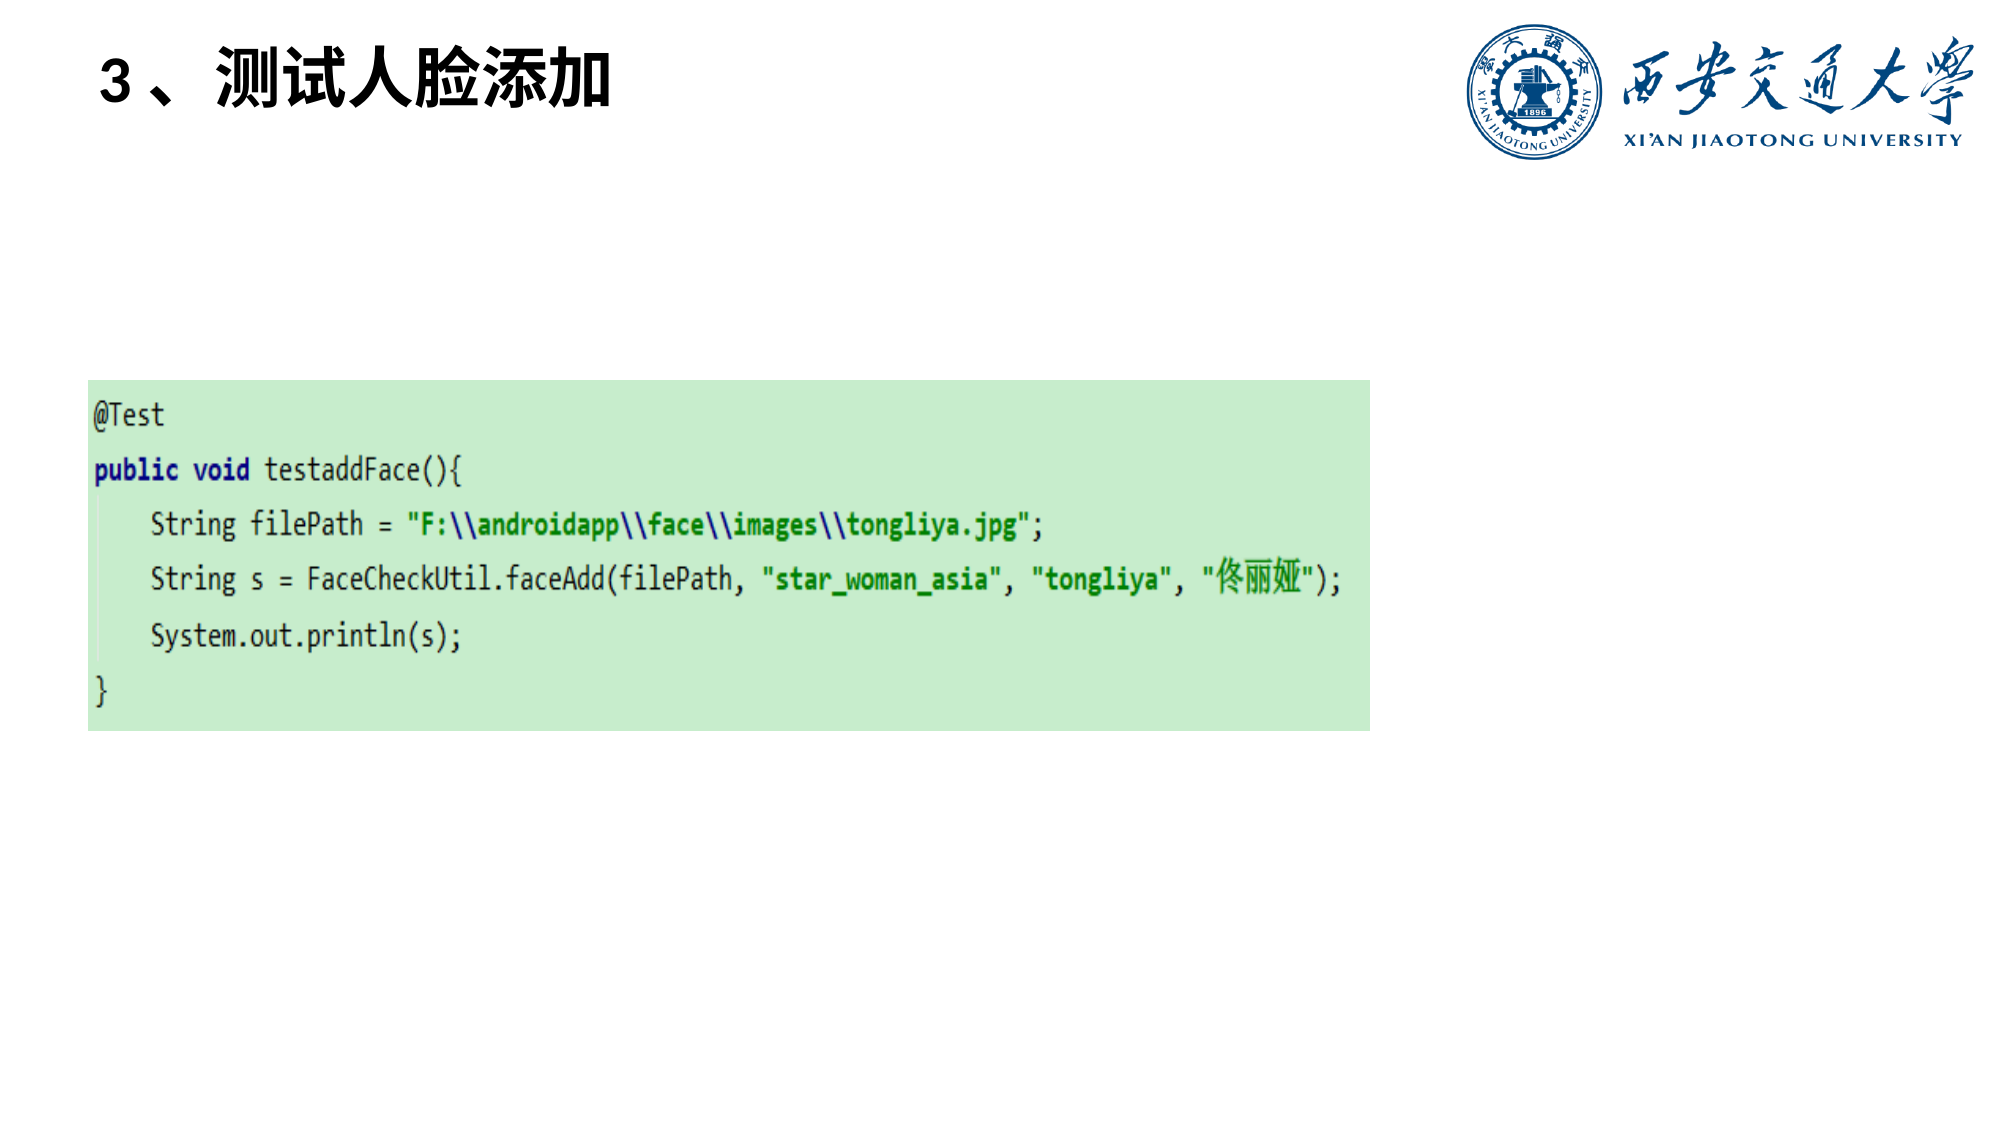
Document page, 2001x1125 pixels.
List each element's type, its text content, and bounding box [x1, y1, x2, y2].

text_box 3、测试人脸添加 [83, 28, 630, 124]
picture [1466, 14, 1975, 163]
picture [88, 380, 1370, 731]
